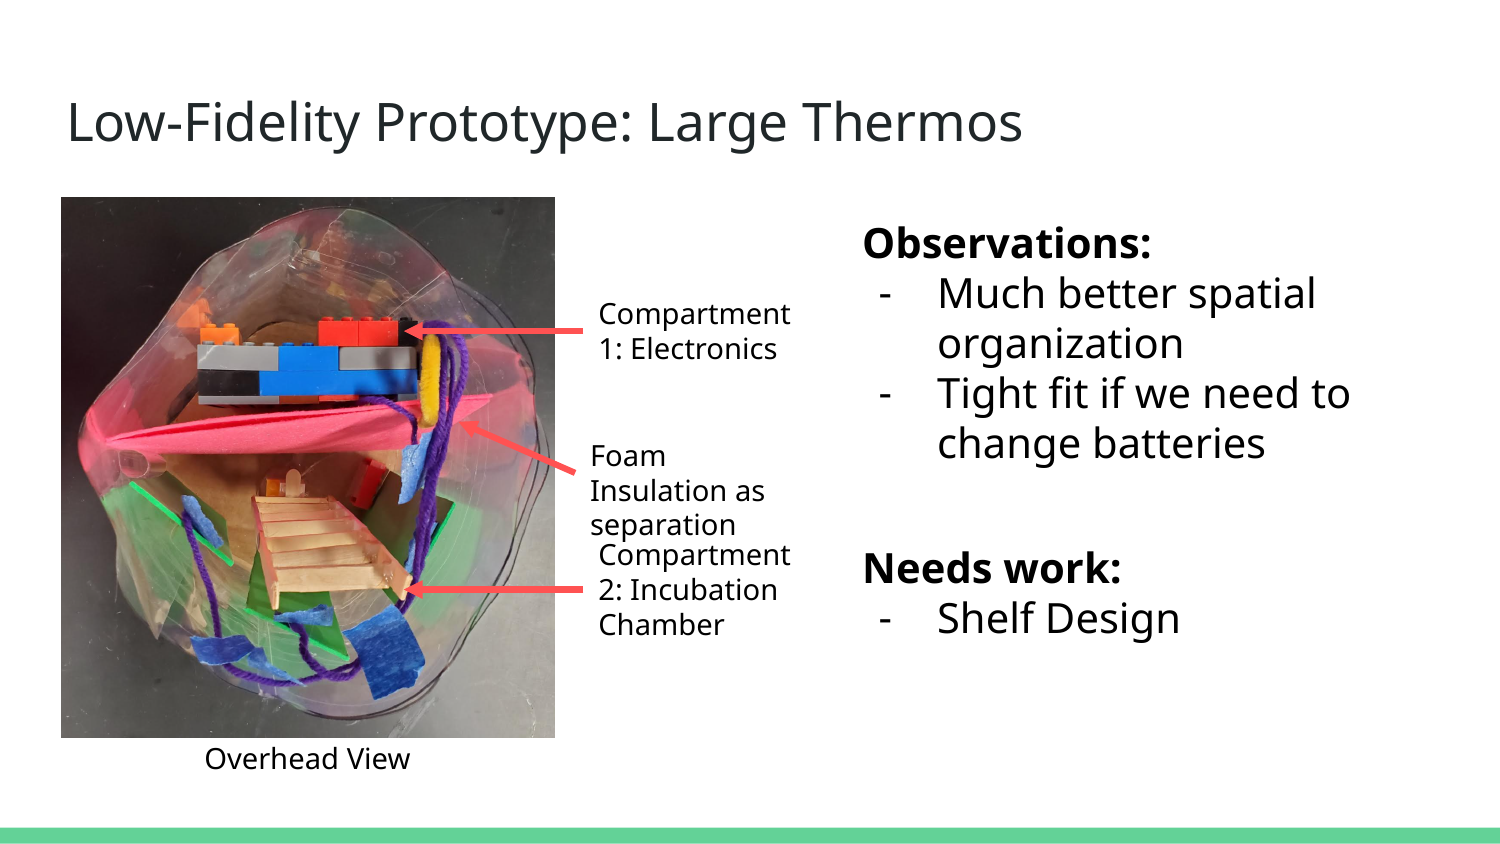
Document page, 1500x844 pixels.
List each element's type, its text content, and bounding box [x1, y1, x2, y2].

text_box Overhead View [61, 744, 555, 790]
text_box Observations: Much better spatial organization Tight fit if we need to change batteries [847, 201, 1436, 532]
text_box Compartment 1: Electronics [583, 280, 828, 381]
picture [60, 197, 555, 738]
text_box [458, 421, 576, 474]
text_box Foam Insulation as separation [575, 421, 820, 557]
title Low-Fidelity Prototype: Large Thermos [51, 72, 1449, 167]
text_box Needs work: Shelf Design [847, 532, 1436, 657]
text_box Compartment 2: Incubation Chamber [583, 521, 828, 657]
